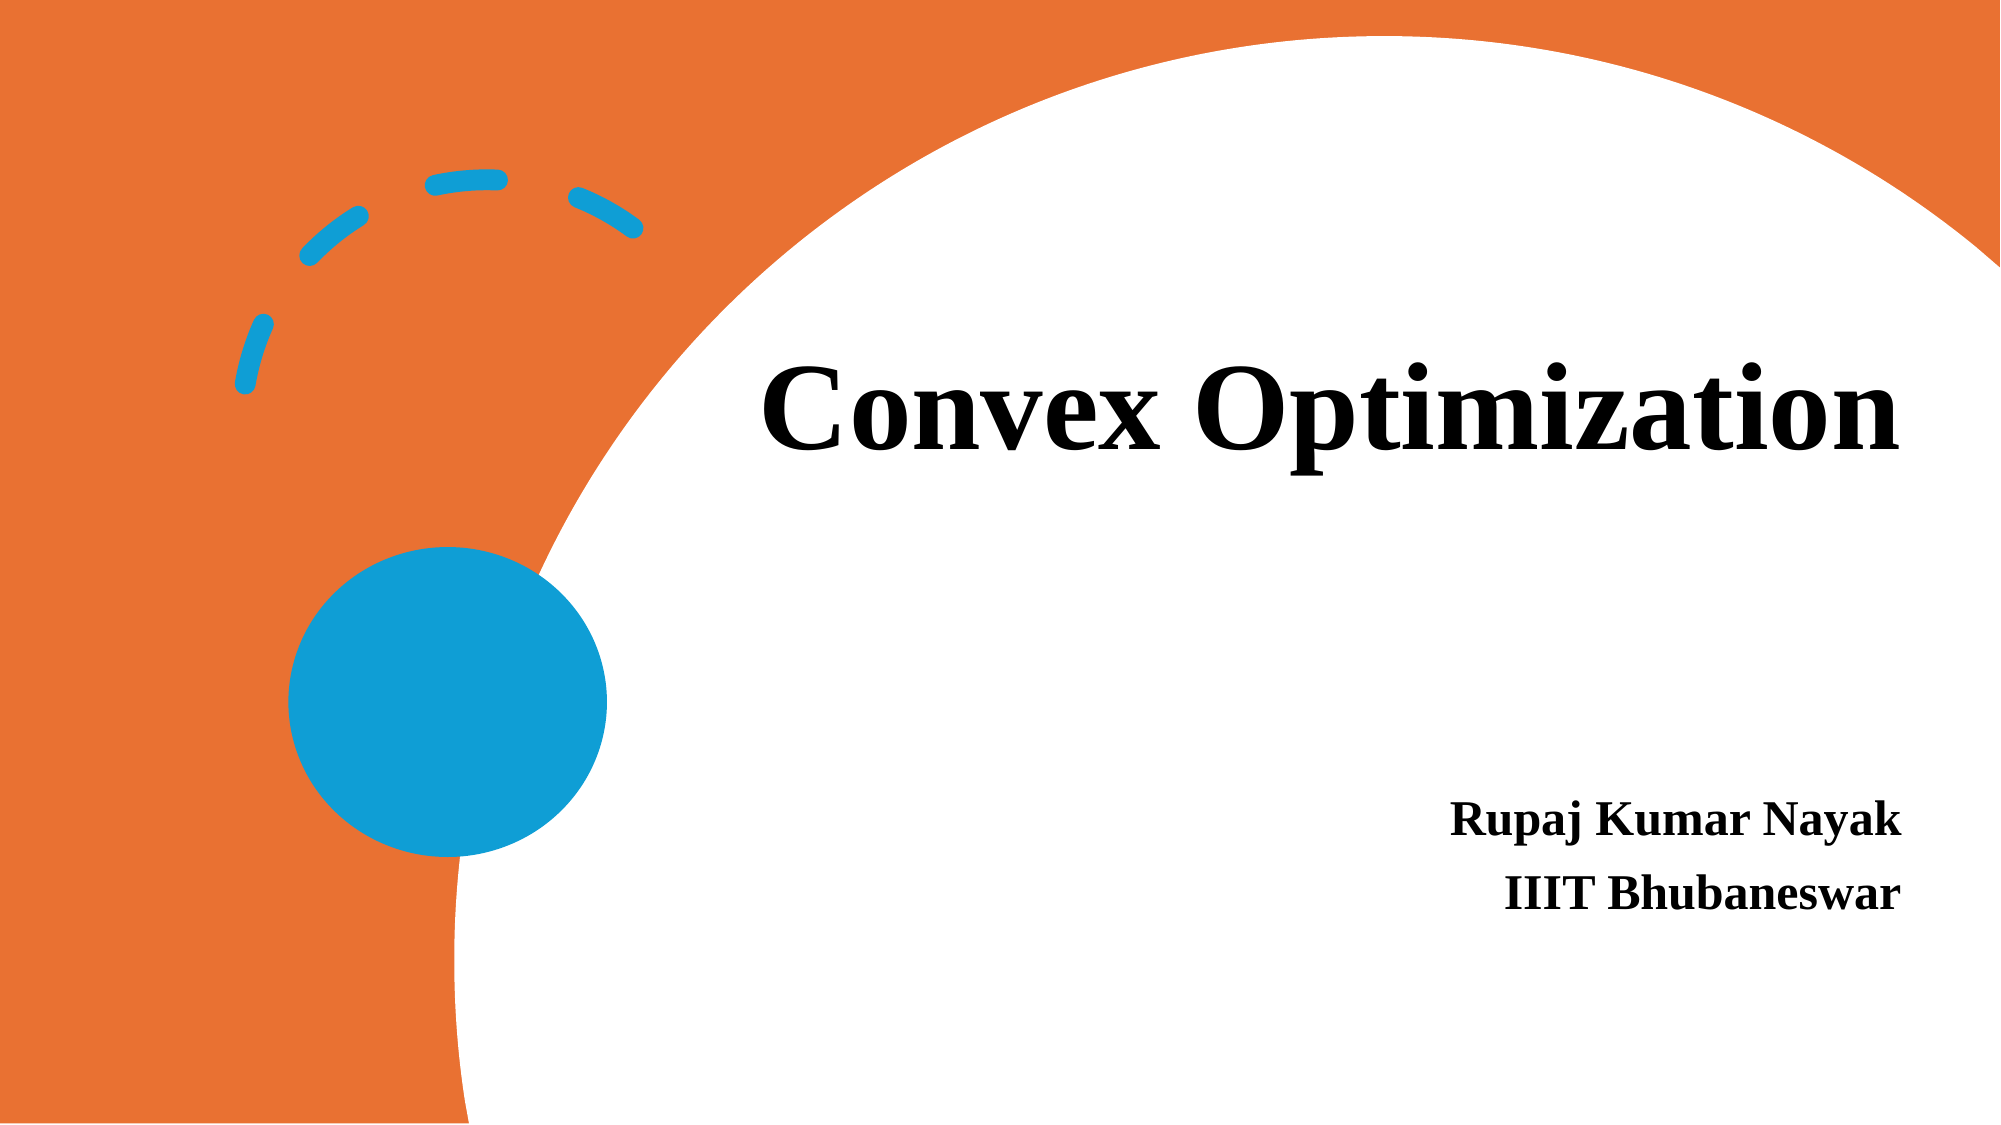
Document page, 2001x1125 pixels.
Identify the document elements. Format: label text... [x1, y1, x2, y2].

title Convex Optimization [662, 318, 1917, 770]
text_box [0, 0, 2000, 1125]
text_box [286, 545, 609, 859]
text_box [452, 34, 2000, 1125]
subtitle Rupaj Kumar Nayak IIIT Bhubaneswar [662, 784, 1917, 1003]
text_box [244, 178, 654, 425]
